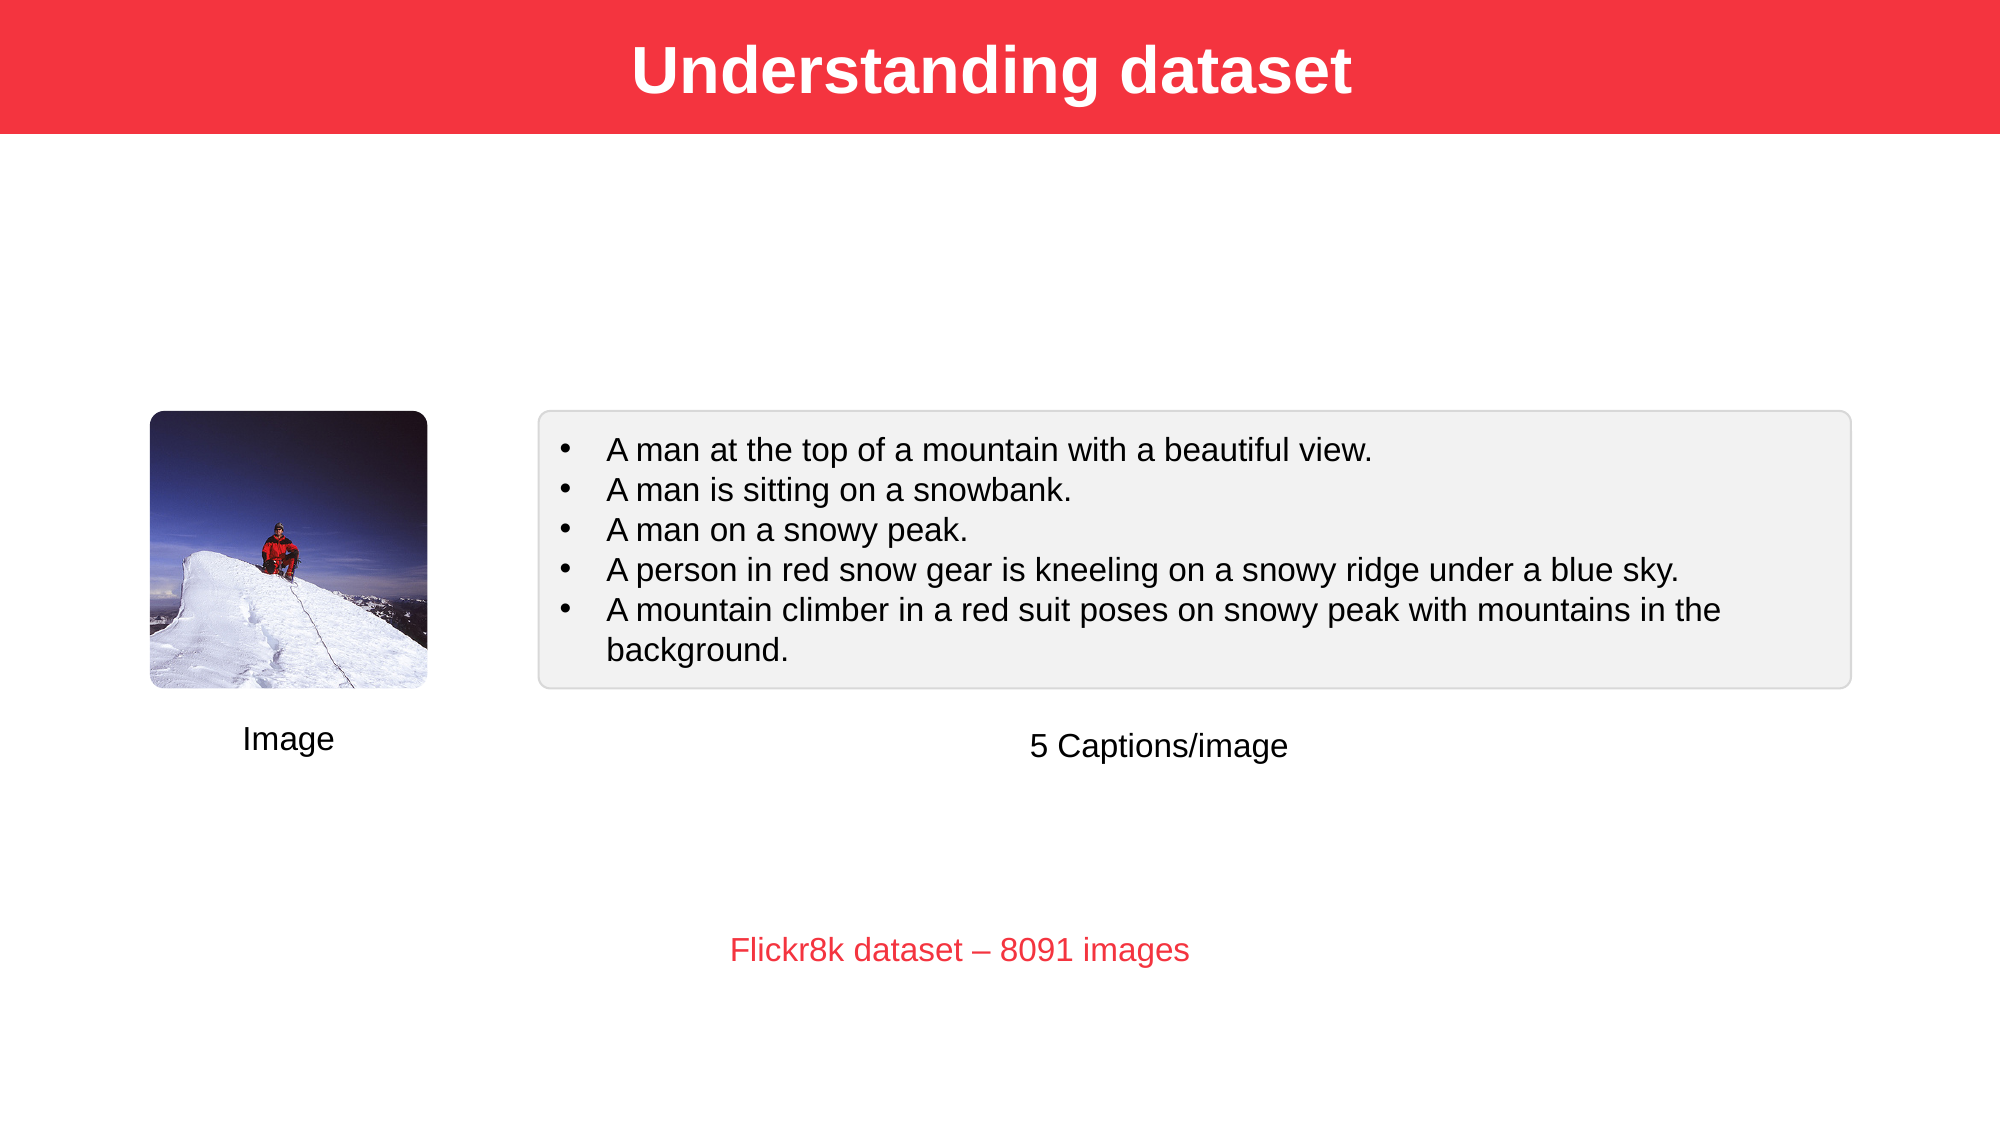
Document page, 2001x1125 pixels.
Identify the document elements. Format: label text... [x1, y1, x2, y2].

text_box [0, 0, 2000, 134]
text_box 5 Captions/image [806, 716, 1512, 772]
text_box [149, 410, 428, 689]
text_box Image [165, 710, 413, 765]
text_box Understanding dataset [470, 18, 1514, 114]
text_box Flickr8k dataset – 8091 images [695, 920, 1226, 976]
text_box A man at the top of a mountain with a beautiful view. A man is sitting on a snowbank. A man on a snowy peak. A person in red snow gear is kneeling on a snowy ridge under a blue sky. A mountain climber in a red suit poses on snowy peak with mountains in the background. [544, 420, 1857, 676]
text_box [538, 410, 1852, 689]
